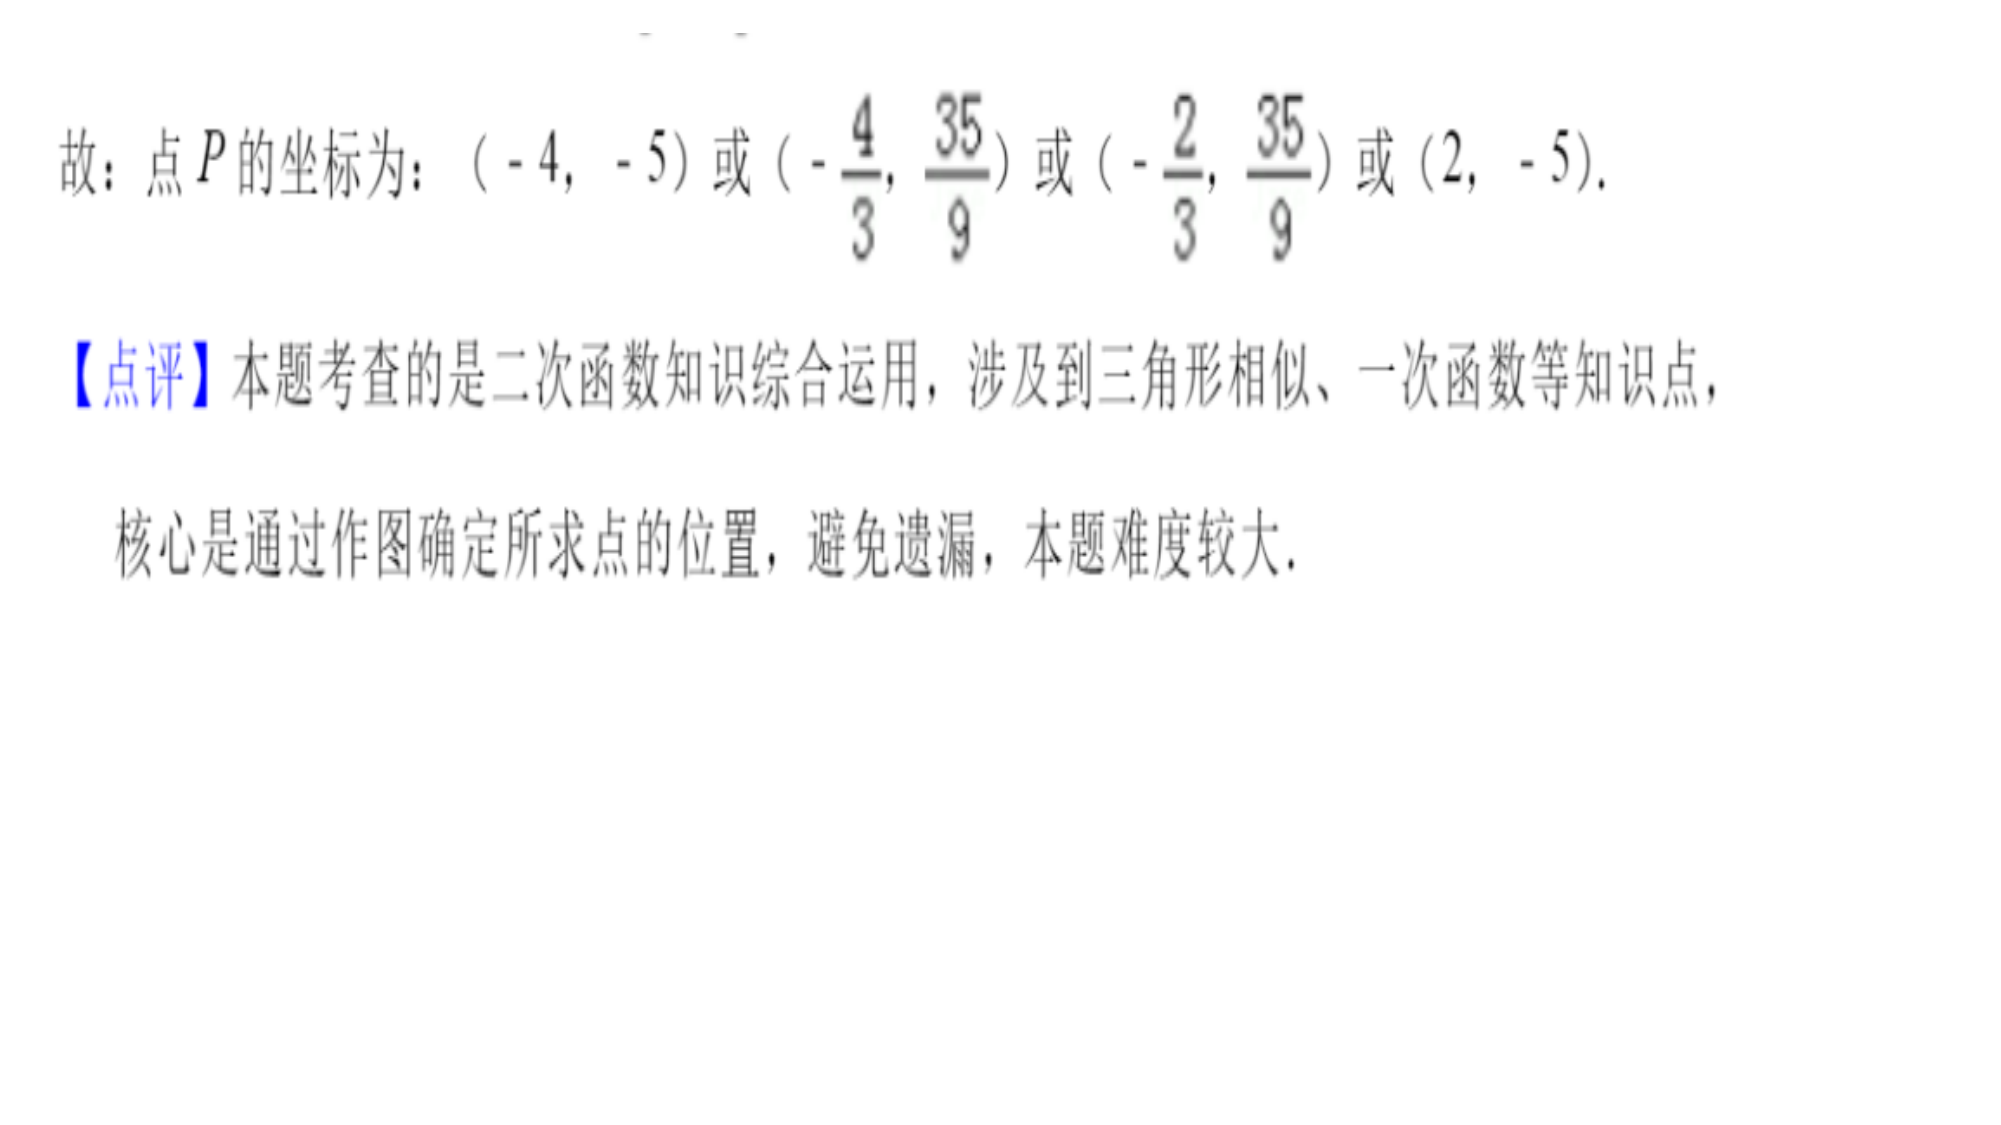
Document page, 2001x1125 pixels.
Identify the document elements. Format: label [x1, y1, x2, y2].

picture [0, 33, 1887, 618]
